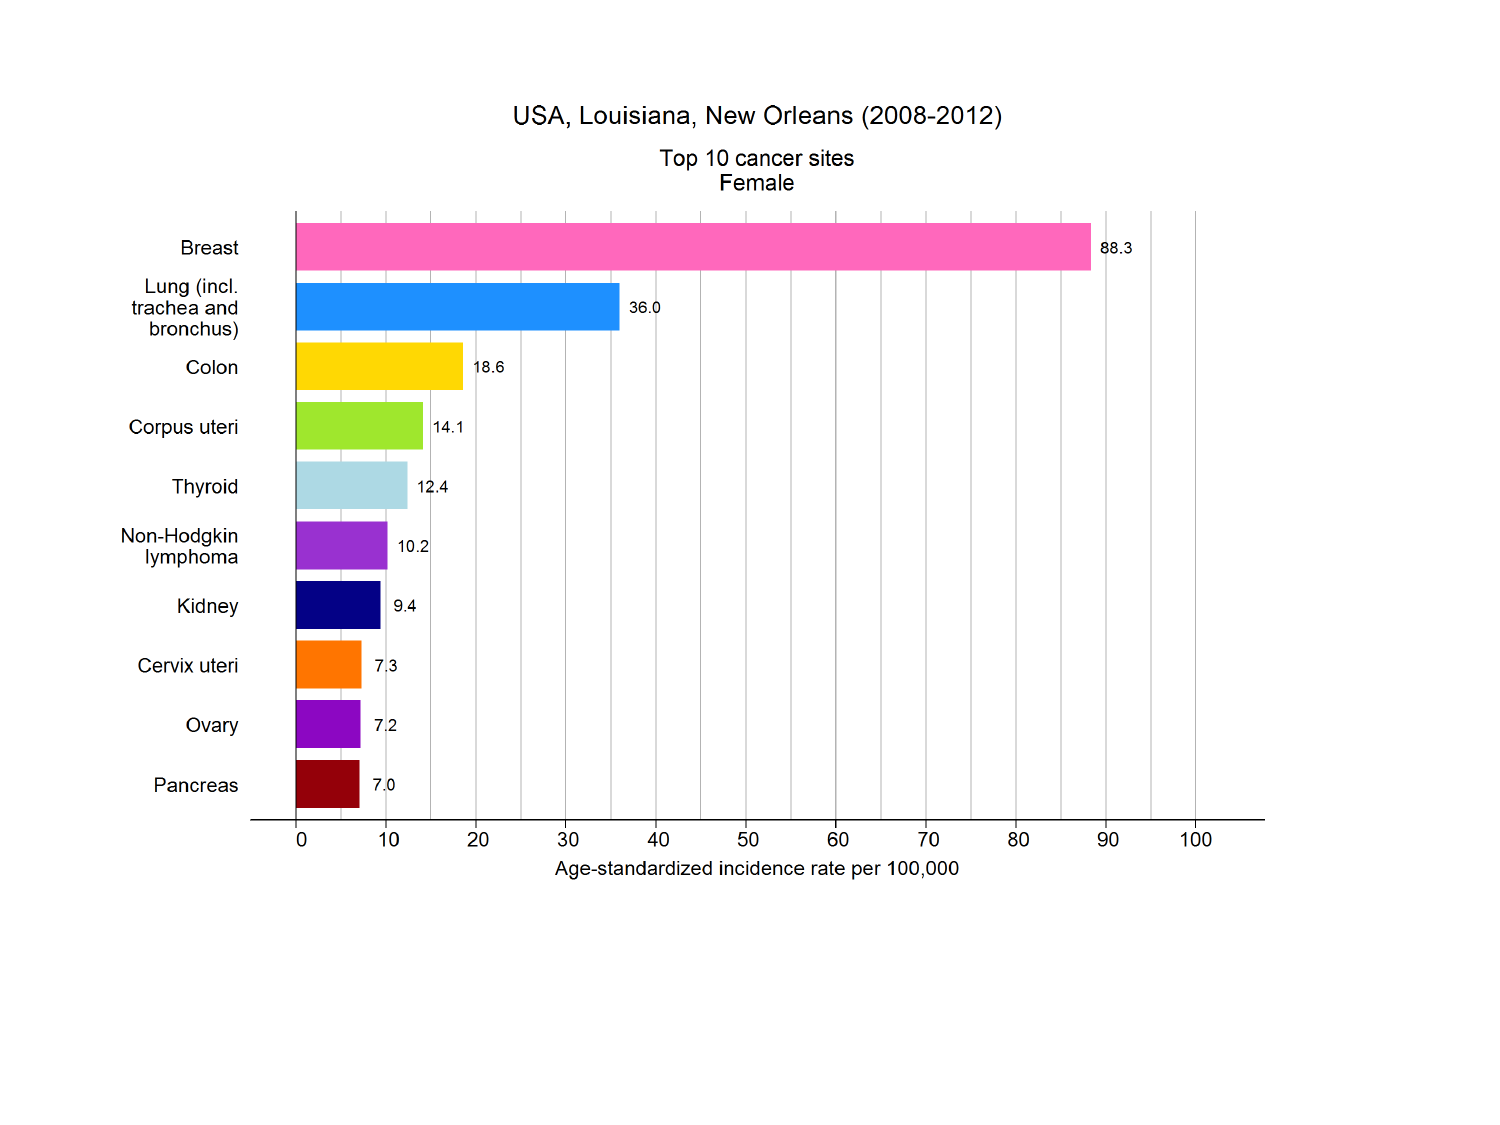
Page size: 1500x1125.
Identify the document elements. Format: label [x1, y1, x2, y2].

list [91, 67, 1293, 917]
